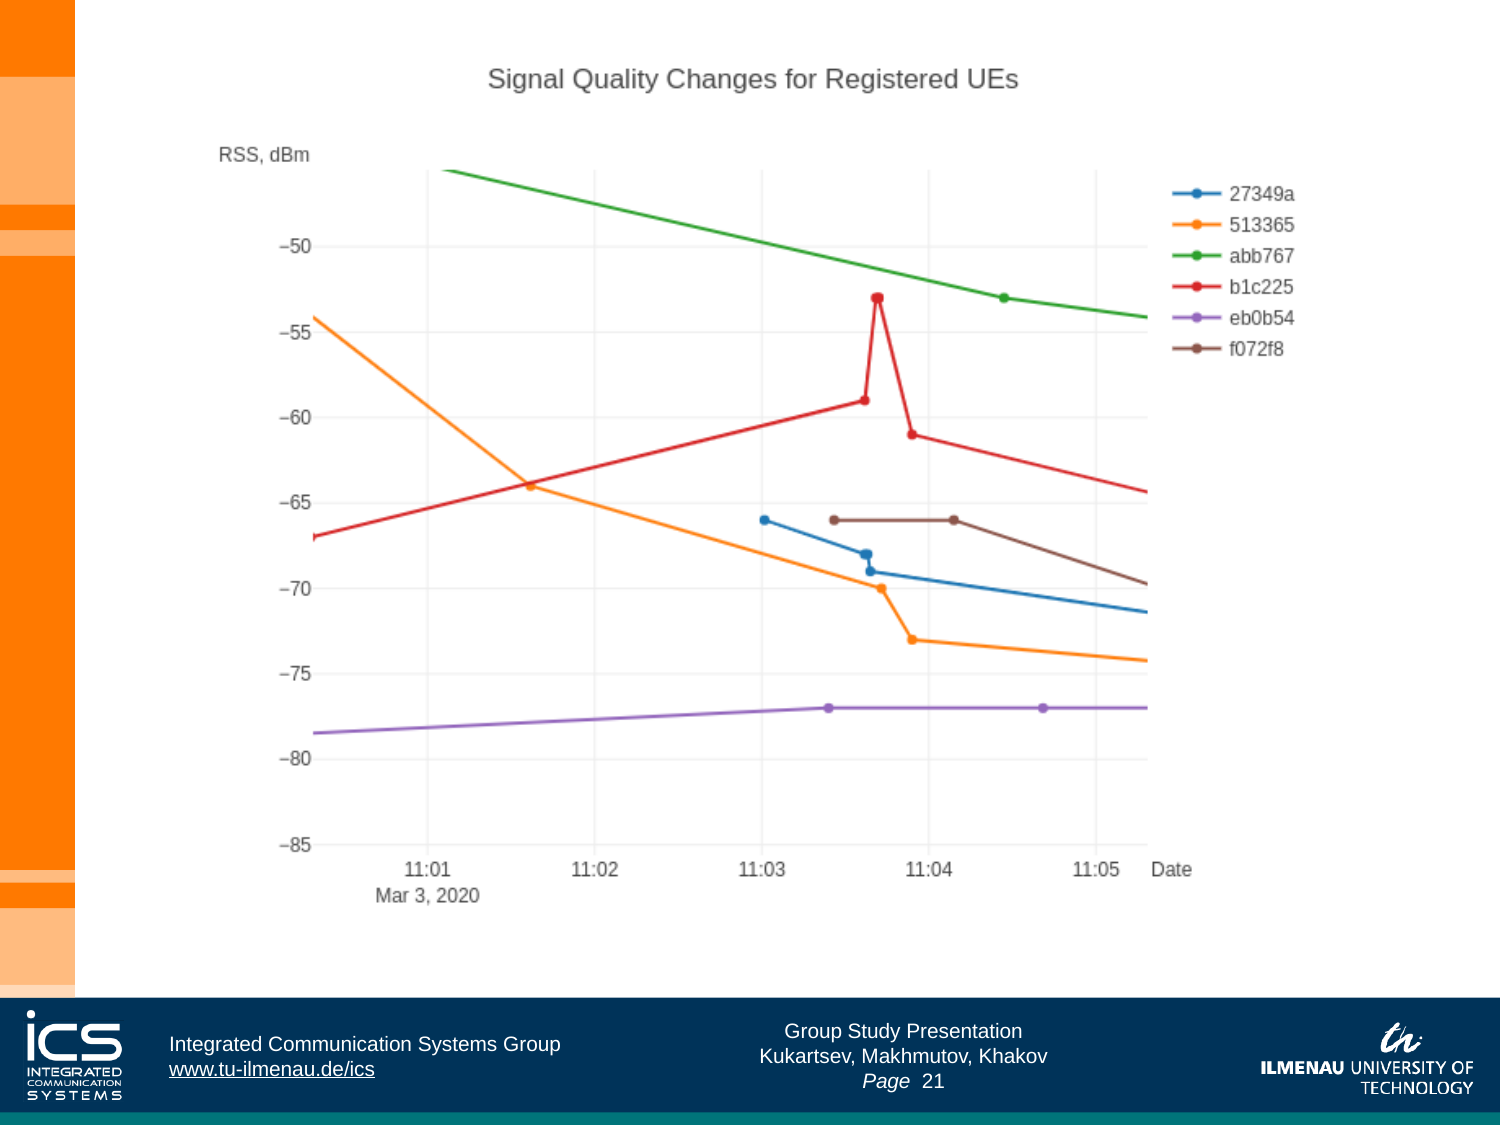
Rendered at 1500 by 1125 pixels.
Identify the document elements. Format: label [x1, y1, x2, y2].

picture [1261, 1022, 1474, 1094]
picture [182, 7, 1325, 986]
picture [23, 1009, 124, 1102]
